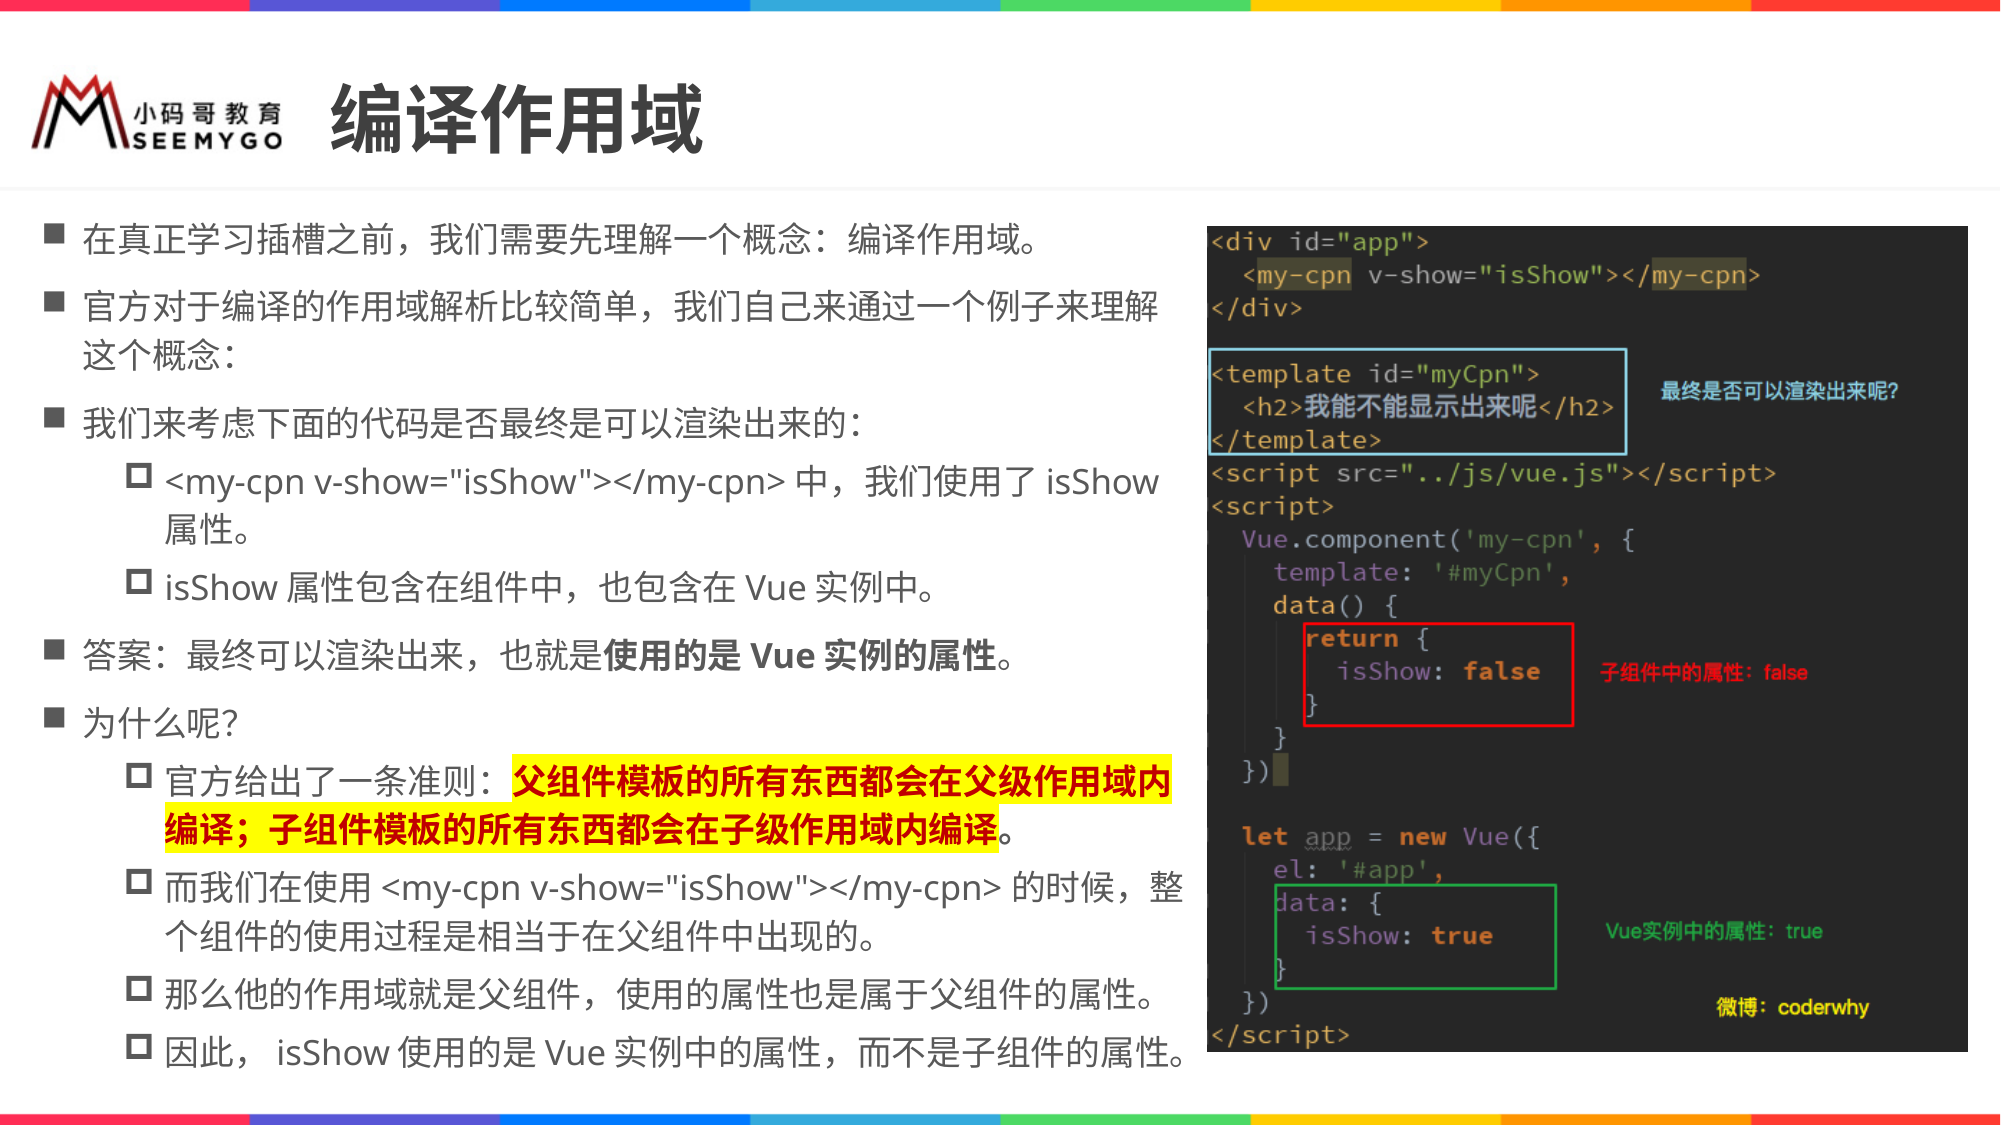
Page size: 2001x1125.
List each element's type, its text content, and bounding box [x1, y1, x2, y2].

picture [0, 0, 2001, 1125]
title 编译作用域 [314, 64, 1968, 182]
list 在真正学习插槽之前，我们需要先理解一个概念：编译作用域。 官方对于编译的作用域解析比较简单，我们自己来通过一个例子来理解这个概念： 我们来考虑下面的代码是否最终是可以渲染出来的： <my-cpn v-show="isShow"></my-cpn>中，我们使用了isShow属性。 isShow属性包含在组件中，也包含在Vue实例中。 答案：最终可以渲染出来，也就是使用的是Vue实例的属性。 为什么呢？ 官方给出了一条准则：父组件模板的所有东西都会在父级作用域内编译；子组件模板的所有东西都会在子级作用域内编译。 而我们在使用<my-cpn v-show="isShow"></my-cpn>的时候，整个组件的使用过程是相当于在父组件中出现的。 那么他的作用域就是父组件，使用的属性也是属于父组件的属性。 因此，isShow使用的是Vue实例中的属性，而不是子组件的属性。 [26, 203, 1208, 1097]
